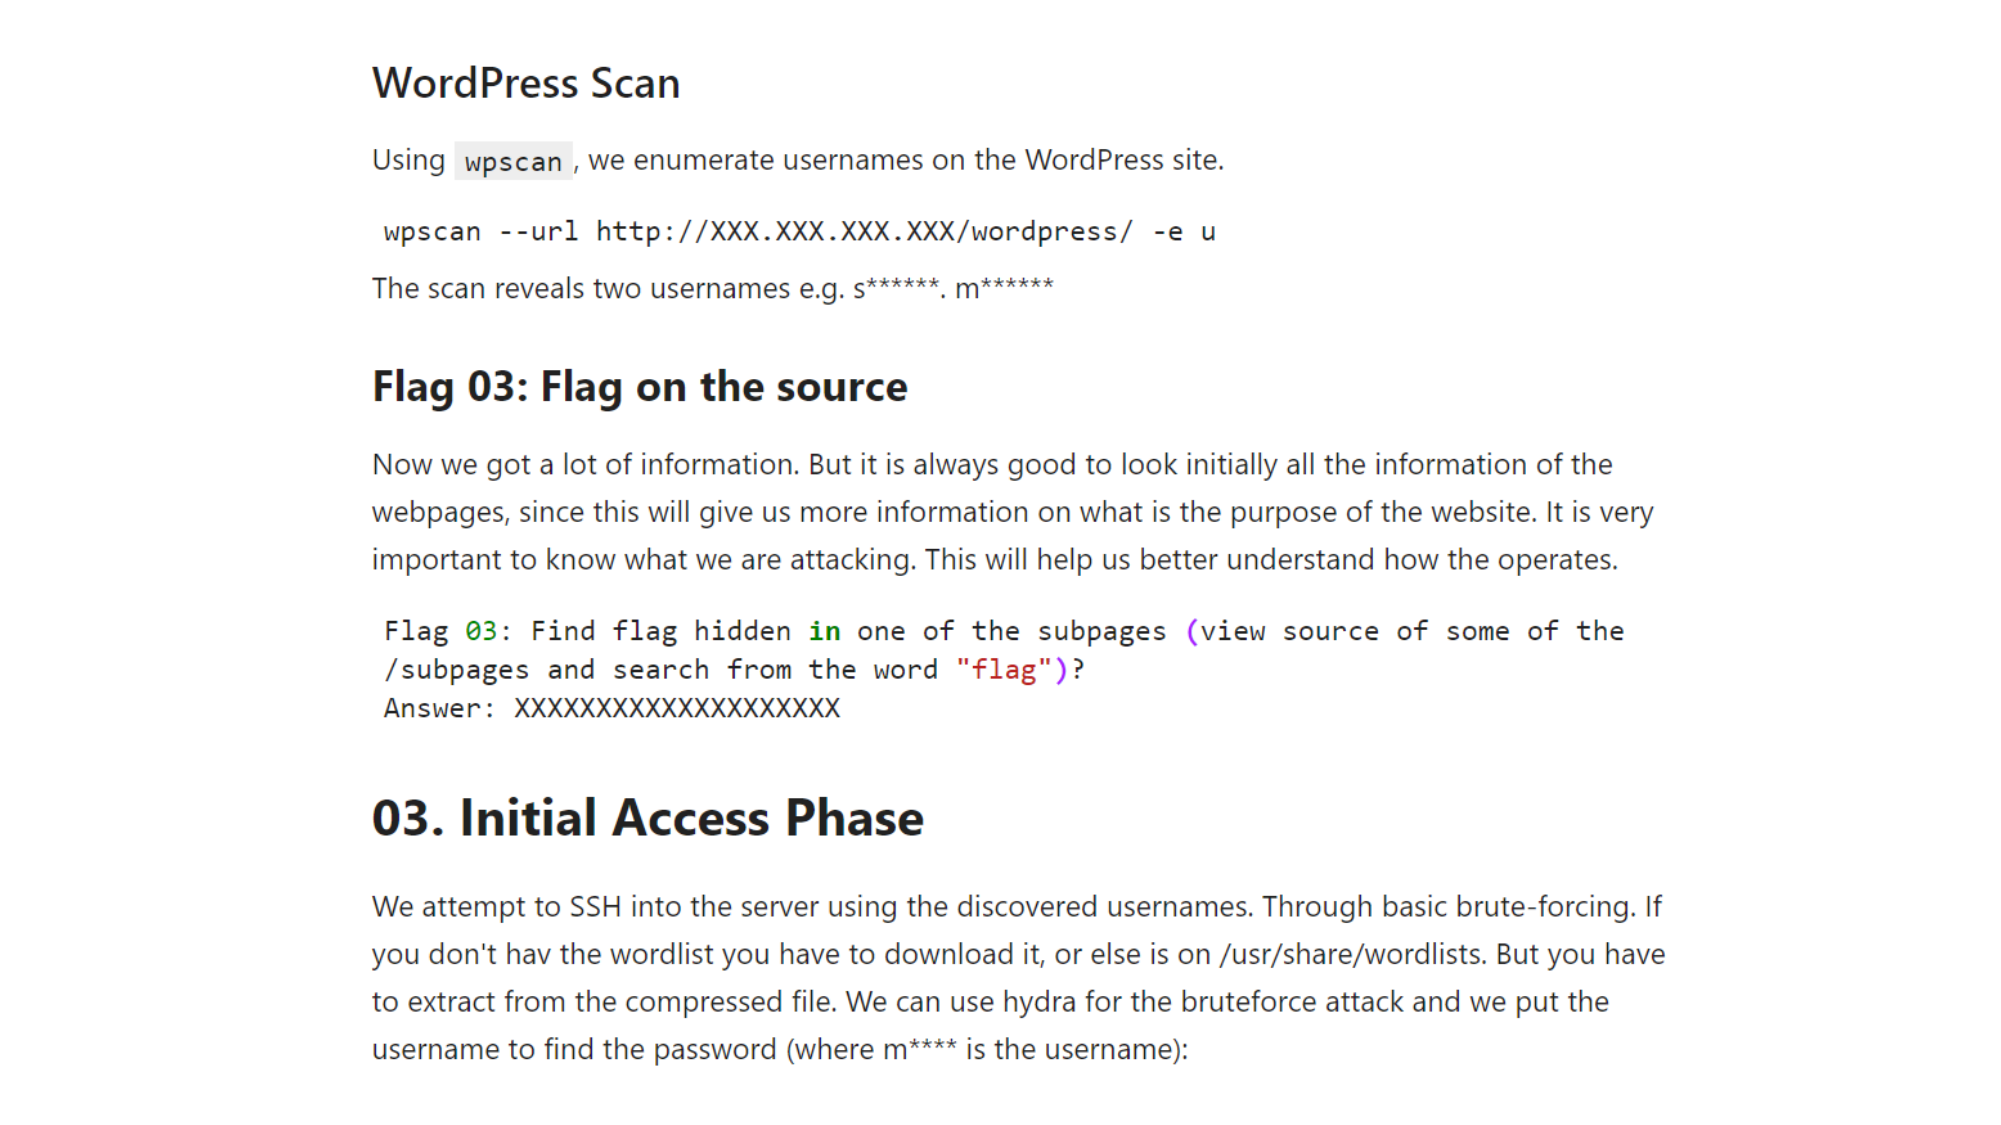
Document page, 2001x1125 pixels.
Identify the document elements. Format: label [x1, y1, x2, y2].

picture [303, 39, 1697, 1086]
